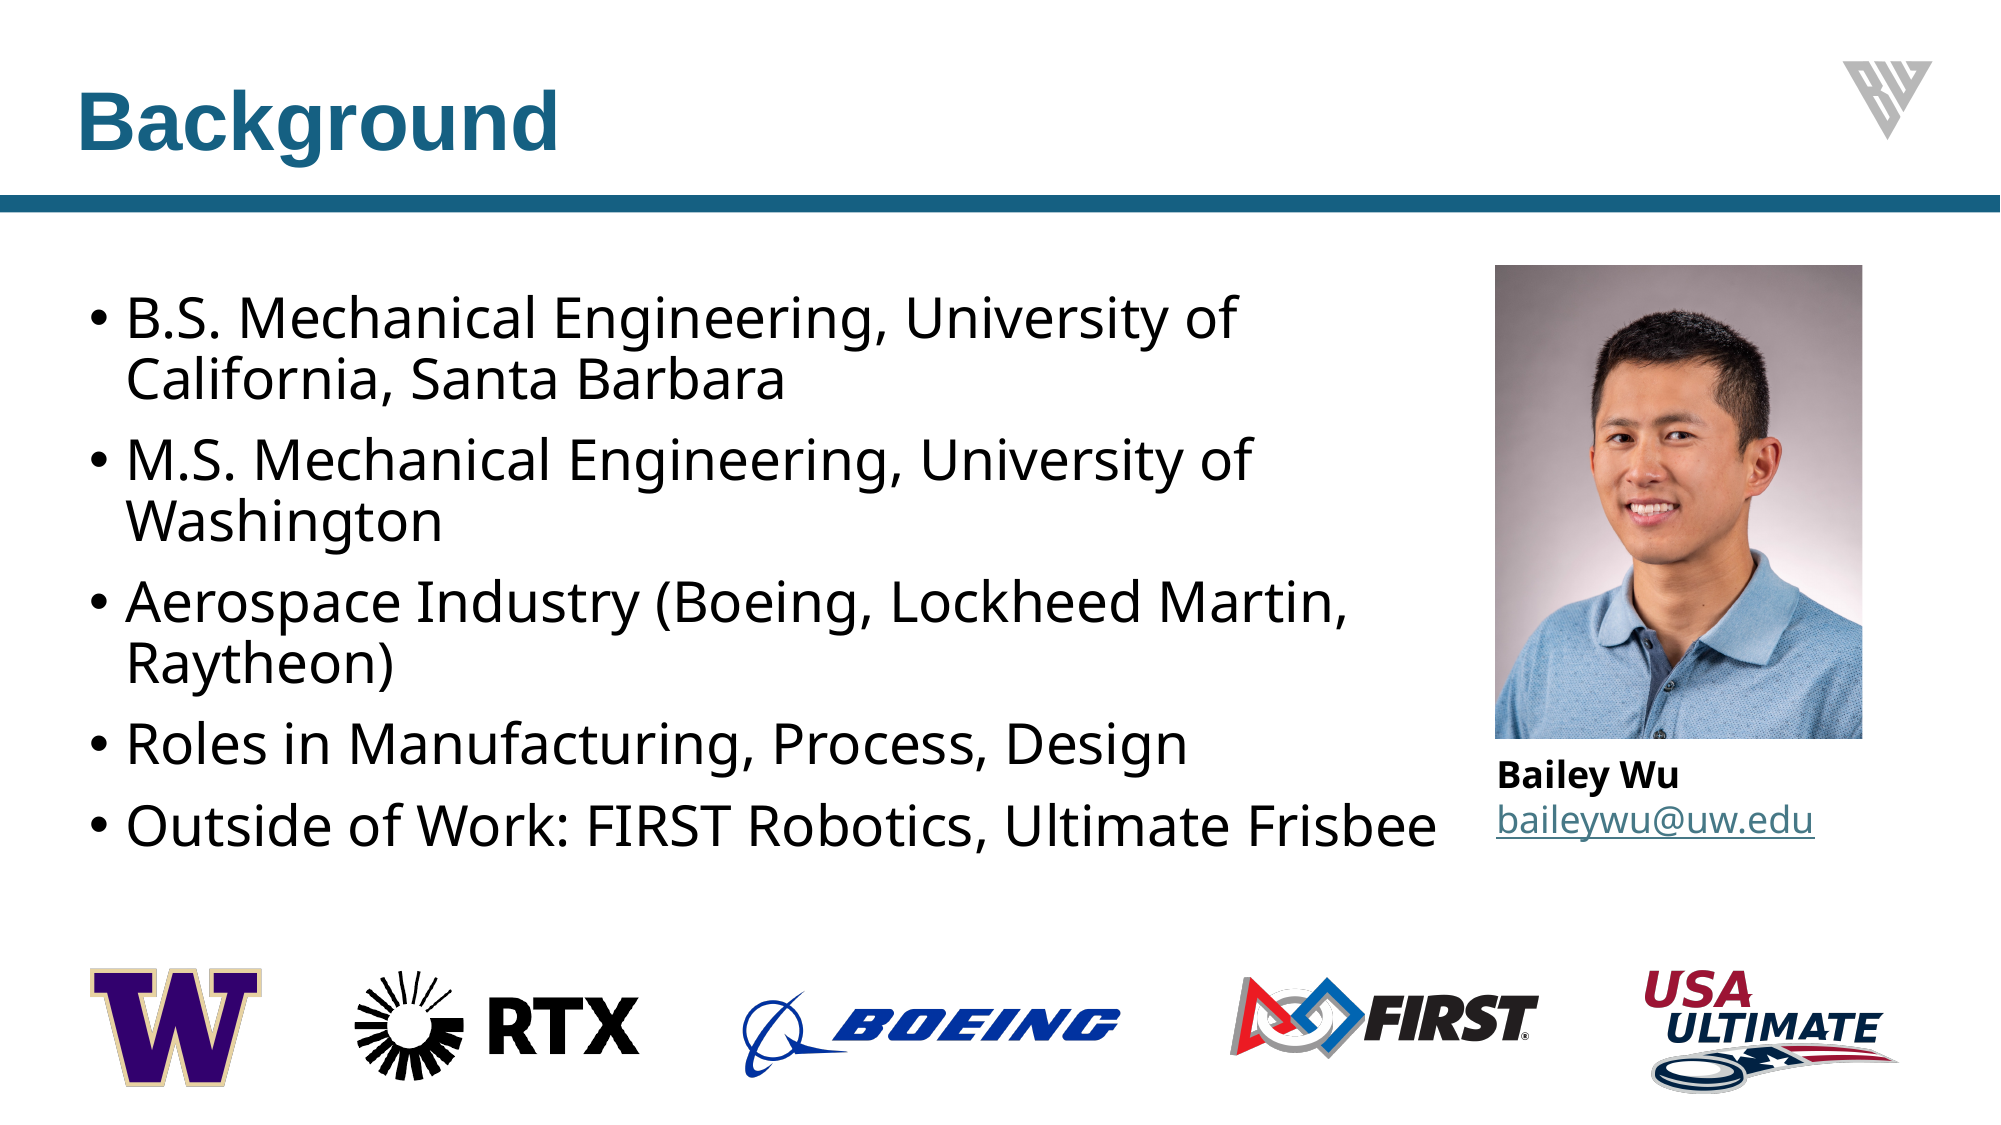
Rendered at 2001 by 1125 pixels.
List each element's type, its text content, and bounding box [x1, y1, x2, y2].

picture [1229, 977, 1539, 1059]
picture [354, 970, 641, 1081]
text_box [0, 194, 2000, 214]
title Background [61, 34, 1863, 194]
text_box Bailey Wu baileywu@uw.edu [1481, 743, 1898, 855]
picture [89, 967, 262, 1087]
list B.S. Mechanical Engineering, University of California, Santa Barbara M.S. Mechanical Engineering, University of Washington Aerospace Industry (Boeing, Lockheed Martin, Raytheon) Roles in Manufacturing, Process, Design Outside of Work: FIRST Robotics, Ultimate Frisbee [74, 282, 1461, 881]
picture [1839, 57, 1935, 144]
picture [1644, 970, 1901, 1095]
picture [1494, 264, 1863, 740]
picture [740, 988, 1124, 1079]
